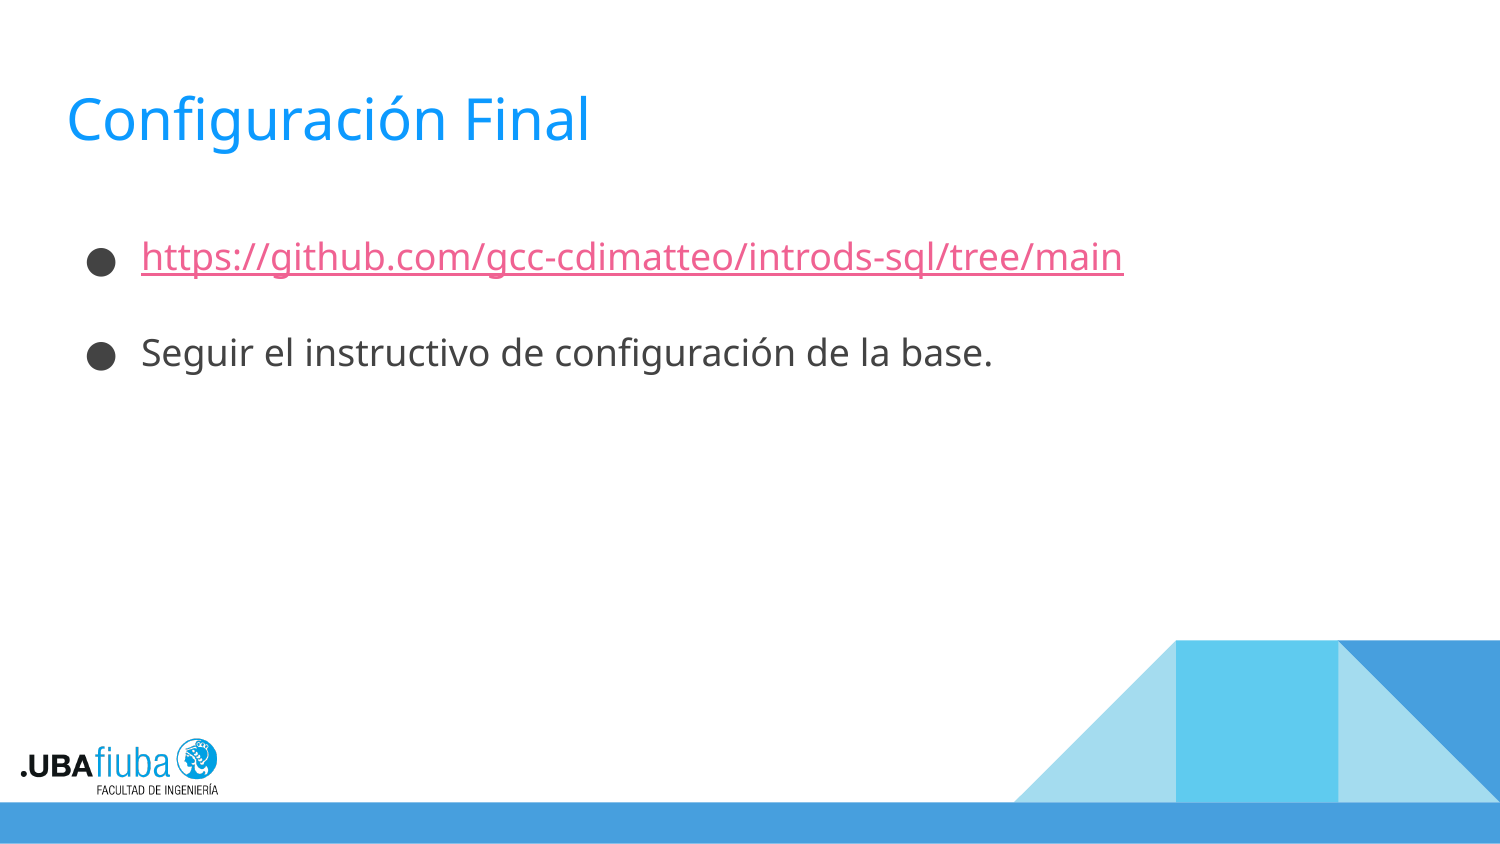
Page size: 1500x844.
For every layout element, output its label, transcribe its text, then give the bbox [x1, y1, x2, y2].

picture [0, 719, 242, 811]
list https://github.com/gcc-cdimatteo/introds-sql/tree/main Seguir el instructivo de configuración de la base. [51, 166, 1449, 715]
title Configuración Final [51, 67, 1449, 166]
